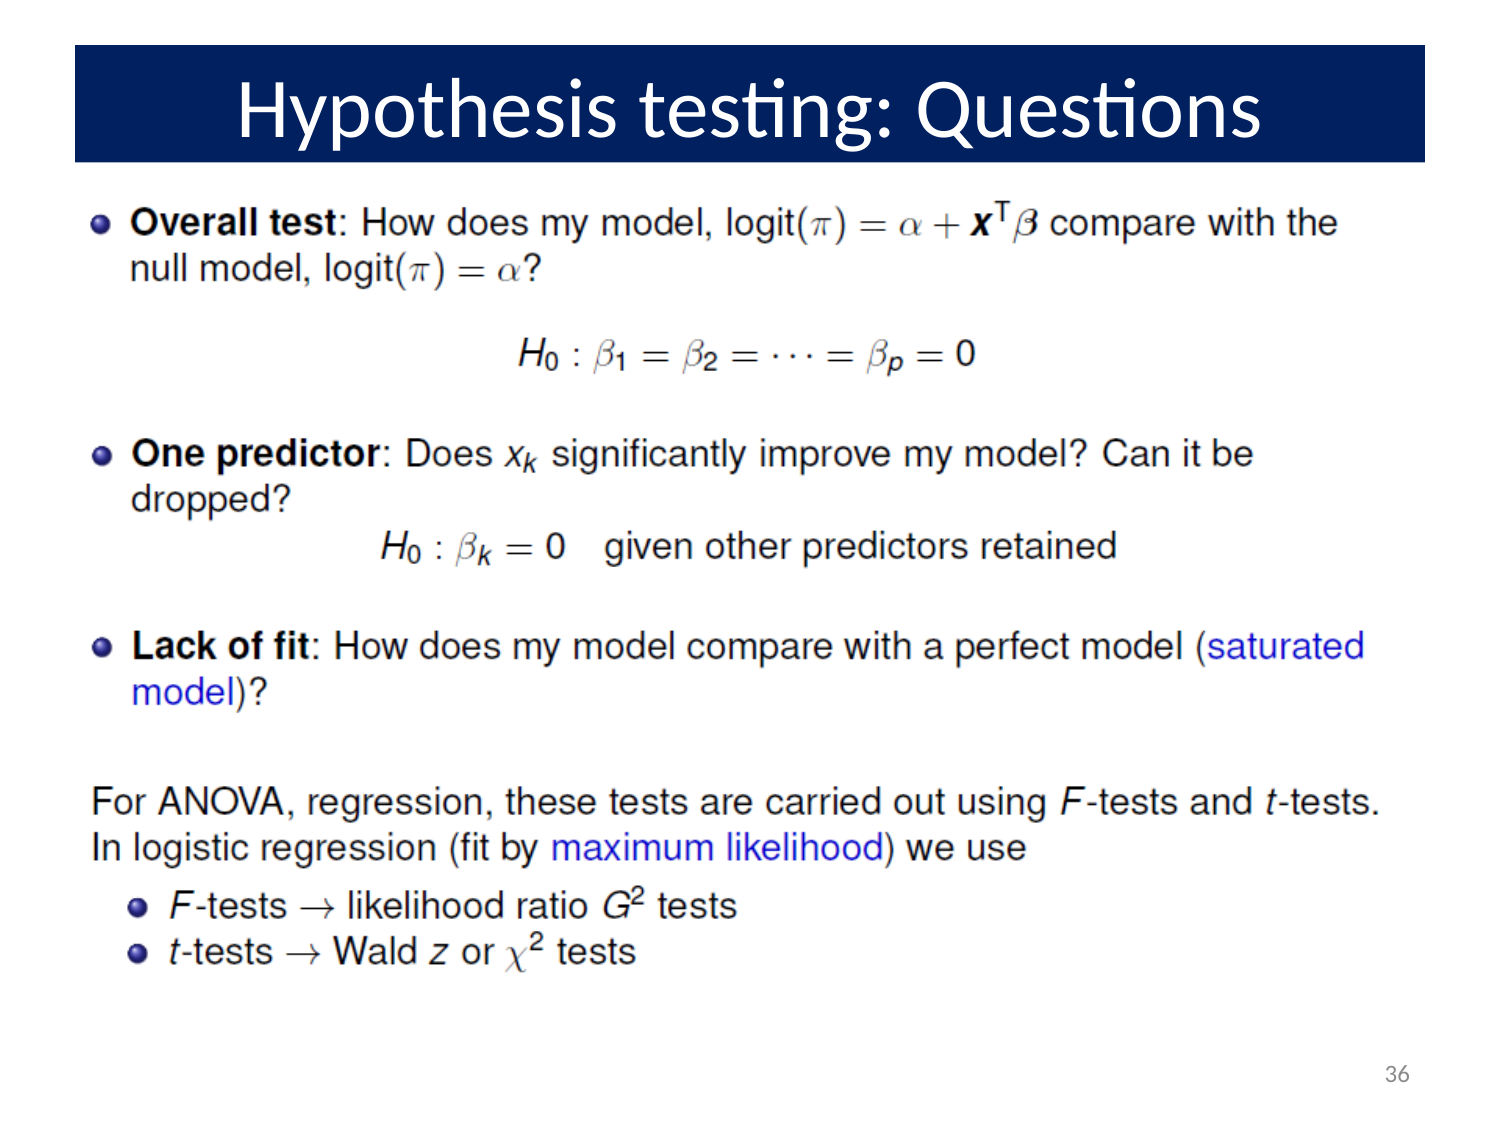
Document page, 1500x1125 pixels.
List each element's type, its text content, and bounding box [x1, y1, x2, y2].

slide_number 36 [1074, 1042, 1425, 1103]
picture [49, 426, 1391, 579]
title Hypothesis testing: Questions [75, 45, 1425, 163]
picture [49, 187, 1391, 393]
picture [84, 774, 1426, 982]
picture [49, 612, 1391, 721]
